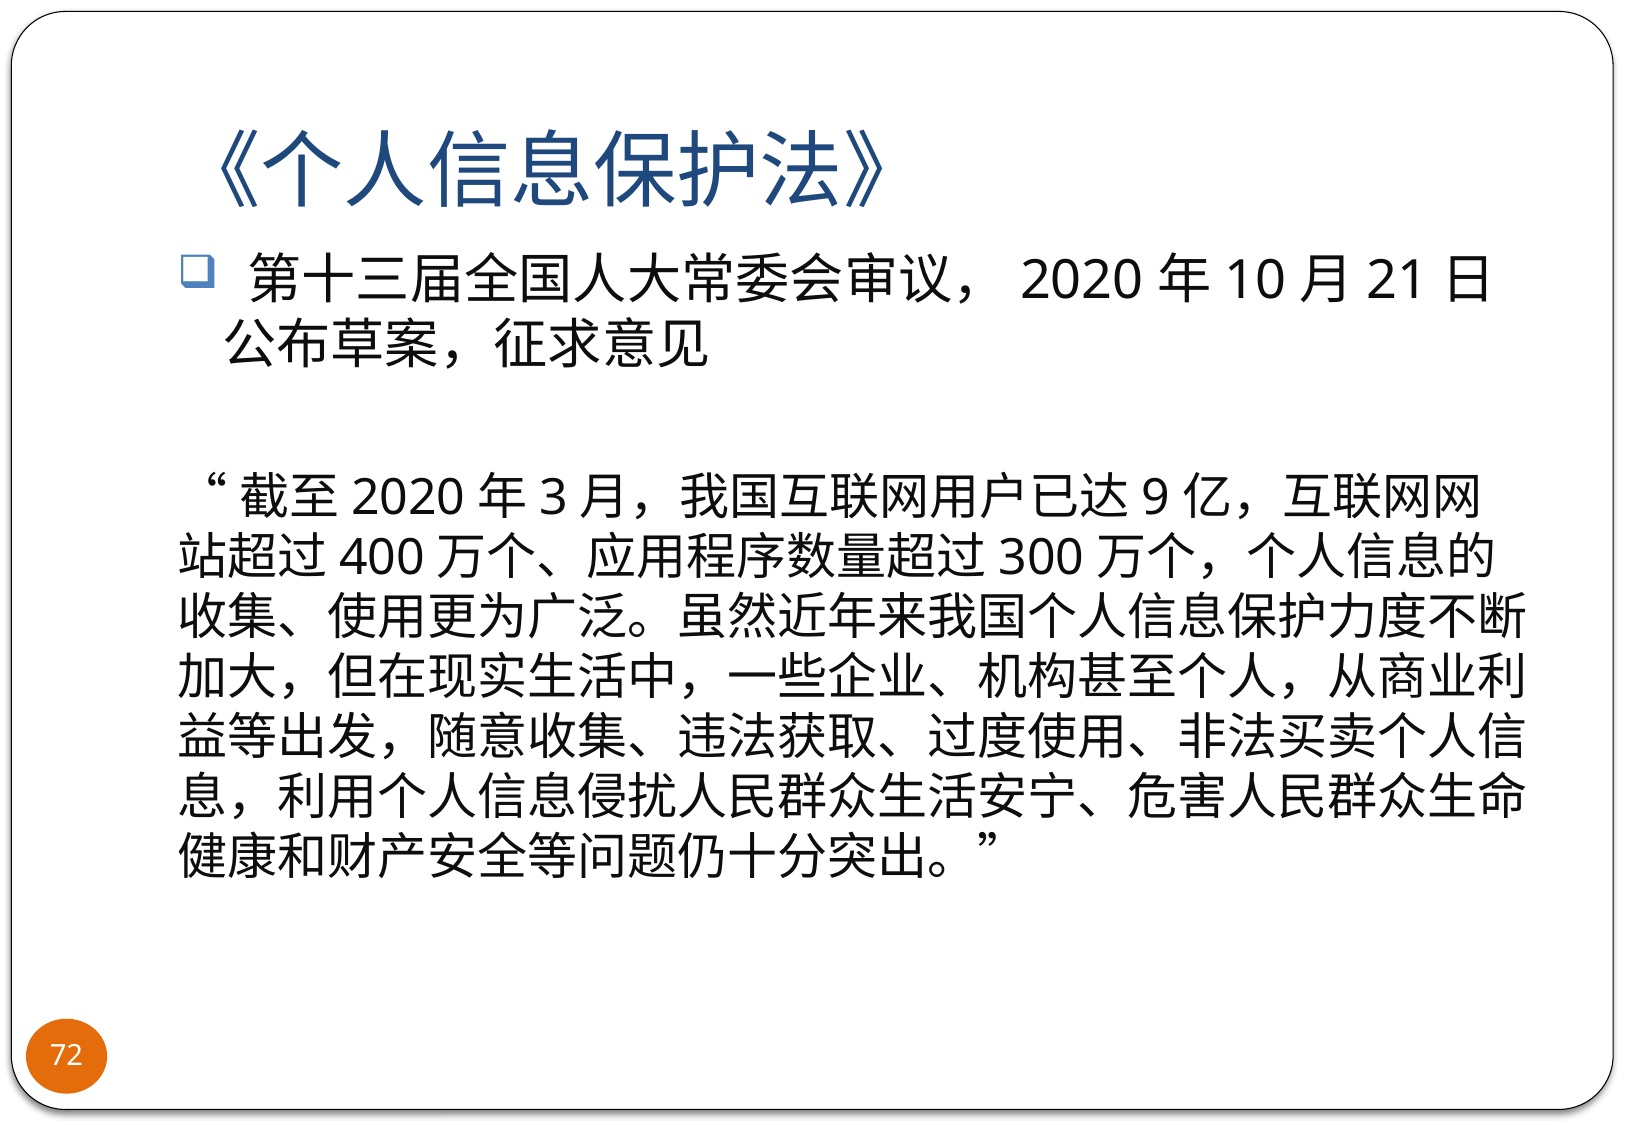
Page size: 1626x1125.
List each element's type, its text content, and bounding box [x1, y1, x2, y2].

list 第十三届全国人大常委会审议，2020年10月21日公布草案，征求意见 “截至2020年3月，我国互联网用户已达9亿，互联网网站超过400万个、应用程序数量超过300万个，个人信息的收集、使用更为广泛。虽然近年来我国个人信息保护力度不断加大，但在现实生活中，一些企业、机构甚至个人，从商业利益等出发，随意收集、违法获取、过度使用、非法买卖个人信息，利用个人信息侵扰人民群众生活安宁、危害人民群众生命健康和财产安全等问题仍十分突出。” [162, 237, 1544, 988]
slide_number 72 [25, 1018, 108, 1094]
title 《个人信息保护法》 [162, 22, 1544, 233]
